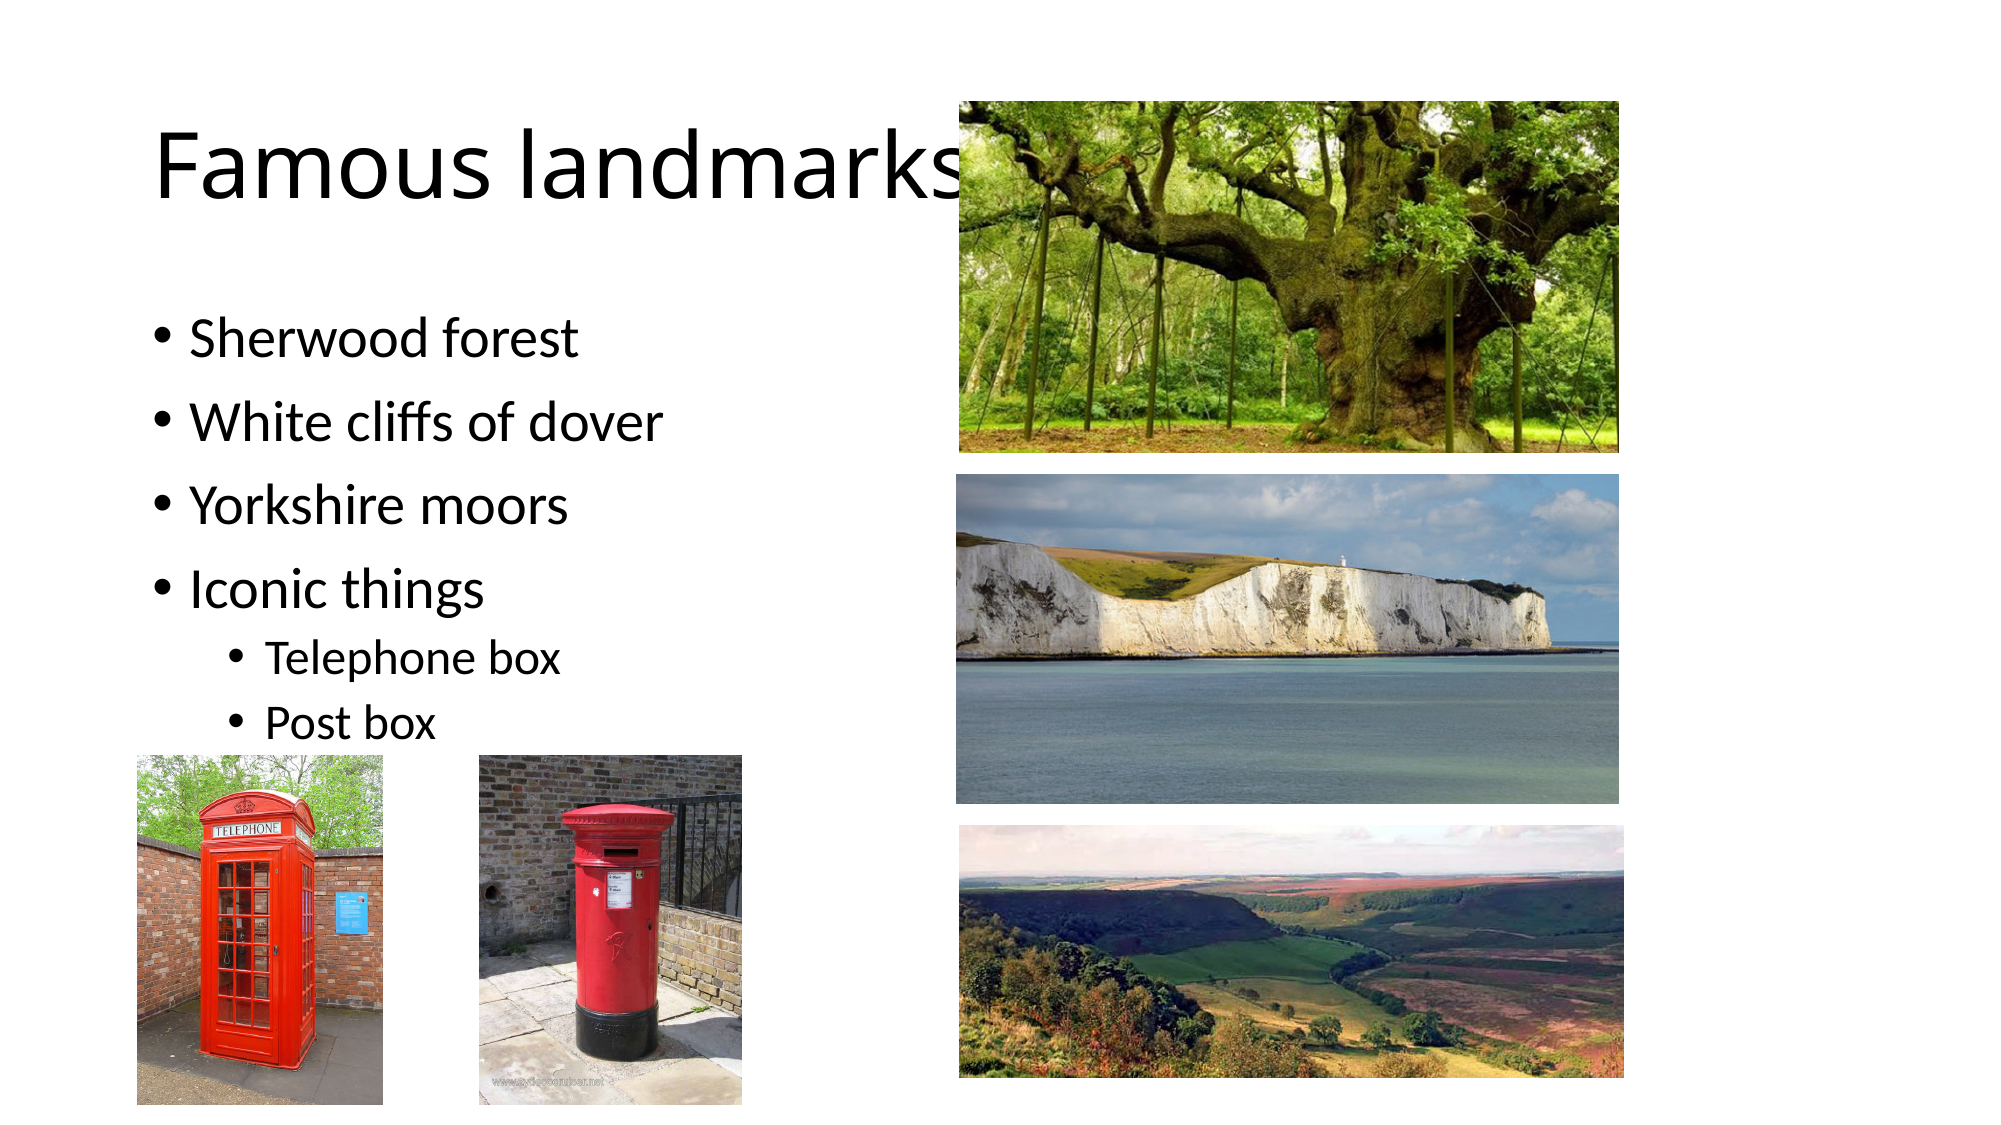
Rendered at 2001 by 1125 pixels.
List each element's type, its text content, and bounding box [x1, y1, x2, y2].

list Sherwood forest White cliffs of dover Yorkshire moors Iconic things Telephone box Post box [137, 299, 1863, 1014]
picture [956, 474, 1619, 804]
picture [959, 825, 1624, 1078]
picture [479, 755, 742, 1105]
title Famous landmarks [137, 59, 1863, 278]
picture [959, 101, 1619, 453]
picture [137, 755, 383, 1105]
